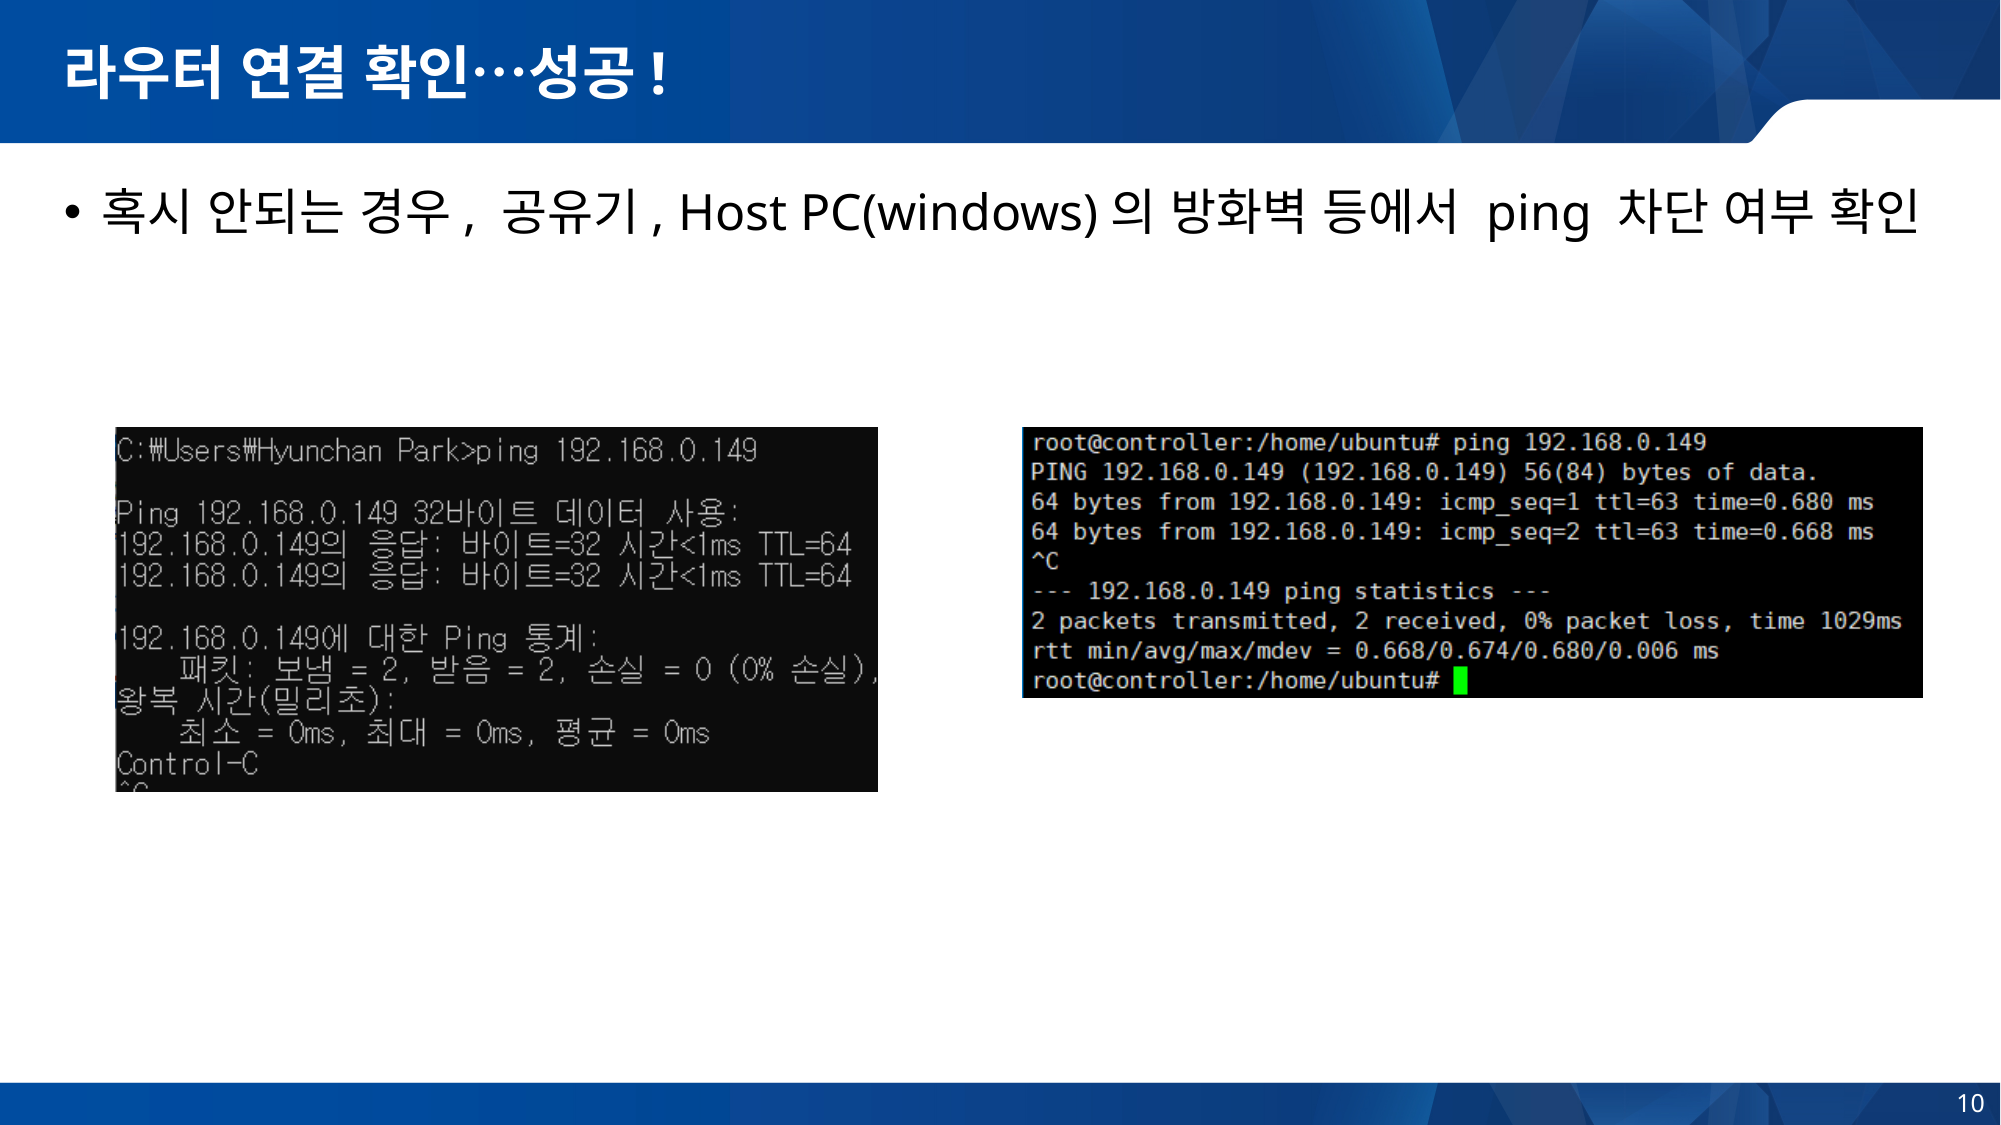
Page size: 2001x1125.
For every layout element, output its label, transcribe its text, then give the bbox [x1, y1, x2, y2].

slide_number 10 [1787, 1084, 2000, 1125]
title 라우터 연결 확인…성공! [48, 31, 1961, 120]
picture [0, 0, 2001, 1125]
list 혹시 안되는 경우, 공유기, Host PC(windows)의 방화벽 등에서 ping 차단 여부 확인 [48, 158, 1961, 1069]
